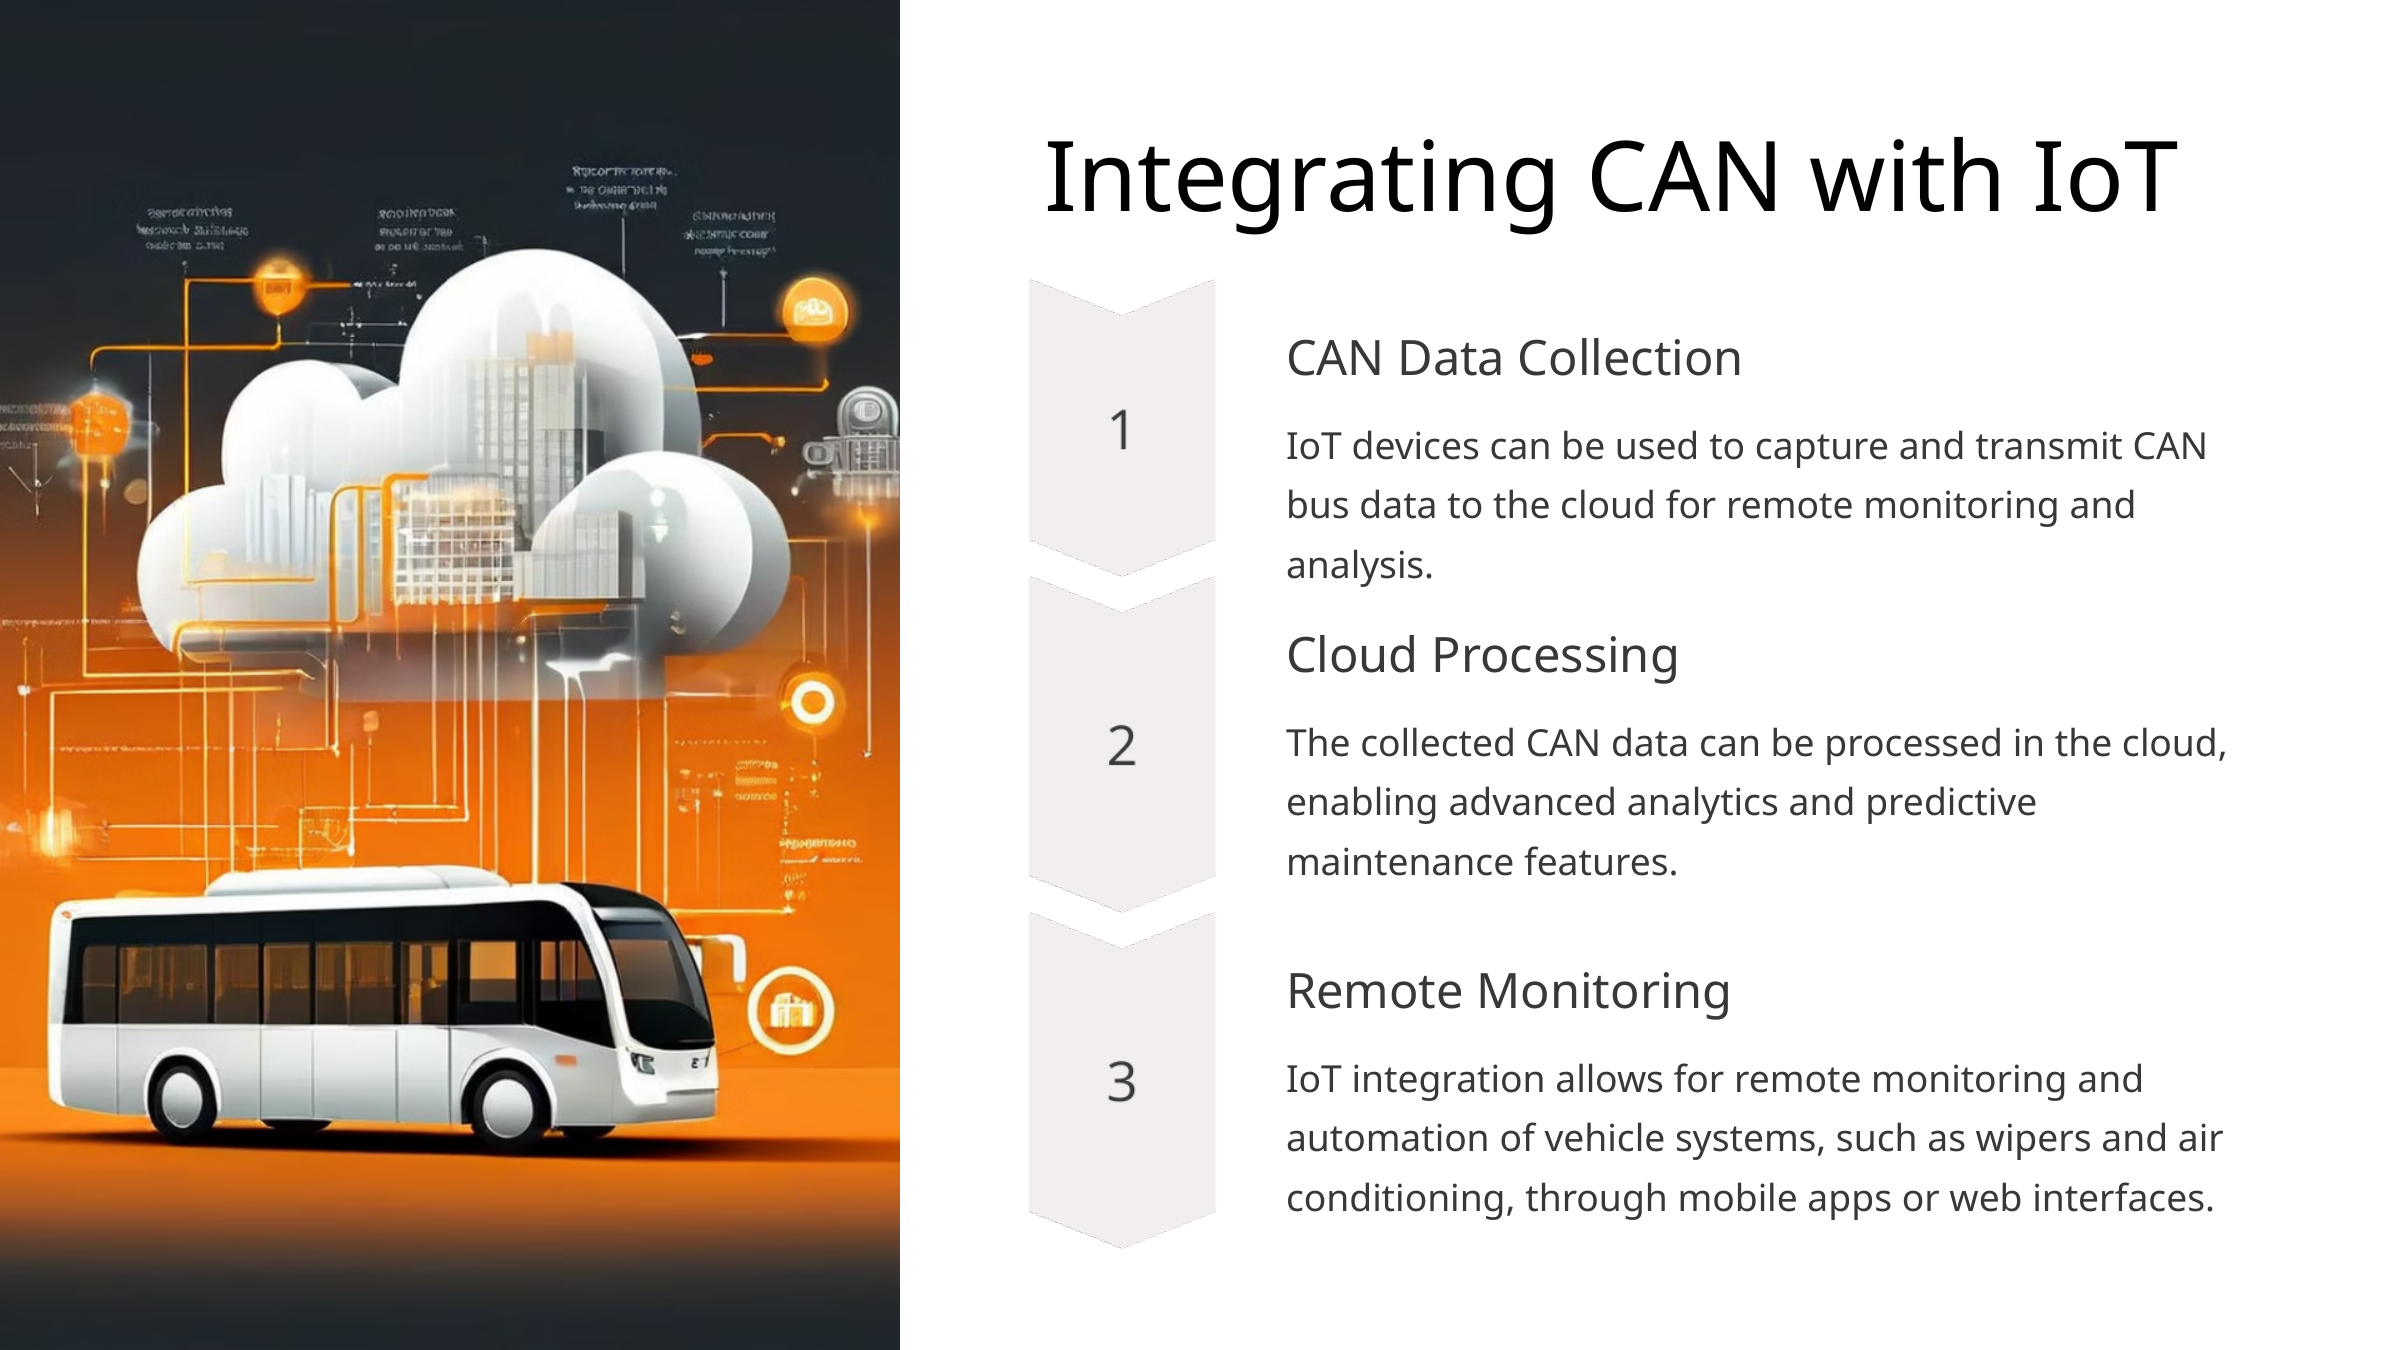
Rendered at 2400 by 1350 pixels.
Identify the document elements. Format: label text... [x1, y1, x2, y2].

text_box The collected CAN data can be processed in the cloud, enabling advanced analytics and predictive maintenance features. [1271, 697, 2270, 876]
text_box [900, 0, 2400, 1350]
picture [1029, 279, 1216, 1249]
text_box Cloud Processing [1271, 613, 1759, 675]
text_box IoT integration allows for remote monitoring and automation of vehicle systems, such as wipers and air conditioning, through mobile apps or web interfaces. [1271, 1032, 2270, 1212]
text_box Integrating CAN with IoT [1029, 102, 2132, 224]
picture [0, 0, 900, 1350]
text_box Remote Monitoring [1271, 949, 1759, 1011]
text_box CAN Data Collection [1271, 316, 1759, 378]
text_box IoT devices can be used to capture and transmit CAN bus data to the cloud for remote monitoring and analysis. [1271, 400, 2270, 519]
